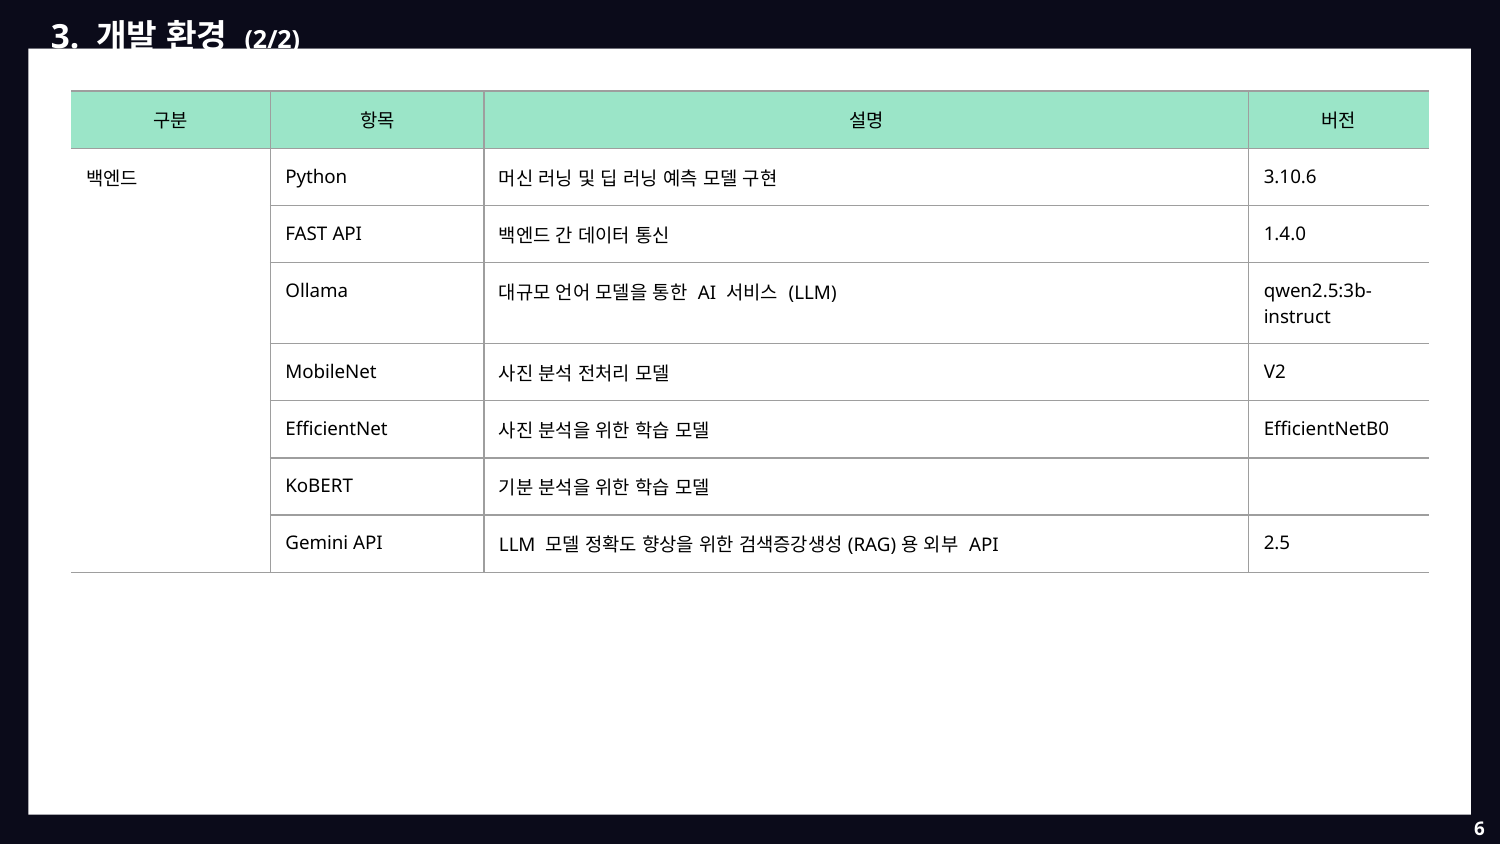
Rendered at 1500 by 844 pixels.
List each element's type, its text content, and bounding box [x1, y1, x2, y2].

table_cell EfficientNet [271, 401, 483, 457]
table_cell MobileNet [271, 344, 483, 400]
table_header 설명 [485, 92, 1248, 148]
table_cell FAST API [271, 206, 483, 262]
table_header 항목 [271, 92, 483, 148]
table_cell KoBERT [271, 459, 483, 514]
table_cell 사진 분석 전처리 모델 [485, 344, 1248, 400]
table_cell 1.4.0 [1249, 206, 1429, 262]
table_cell 3.10.6 [1249, 149, 1429, 205]
table_cell Ollama [271, 263, 483, 343]
table_cell Gemini API [271, 516, 483, 572]
table_cell qwen2.5:3b-instruct [1249, 263, 1429, 343]
table_header 구분 [71, 92, 270, 148]
table_cell 백엔드 간 데이터 통신 [485, 206, 1248, 262]
table_cell V2 [1249, 344, 1429, 400]
table_cell 기분 분석을 위한 학습 모델 [485, 459, 1248, 514]
table_cell Python [271, 149, 483, 205]
table_cell 대규모 언어 모델을 통한 AI 서비스 (LLM) [485, 263, 1248, 343]
table_cell LLM 모델 정확도 향상을 위한 검색증강생성(RAG)용 외부 API [485, 516, 1248, 572]
slide_number 6 [1410, 795, 1500, 844]
table_cell 머신 러닝 및 딥 러닝 예측 모델 구현 [485, 149, 1248, 205]
table_cell 백엔드 [71, 149, 270, 572]
table_cell [1249, 459, 1429, 514]
table_cell 사진 분석을 위한 학습 모델 [485, 401, 1248, 457]
title 3. 개발 환경 (2/2) [24, 0, 1476, 49]
table_header 버전 [1249, 92, 1429, 148]
table_cell 2.5 [1249, 516, 1429, 572]
table_cell EfficientNetB0 [1249, 401, 1429, 457]
